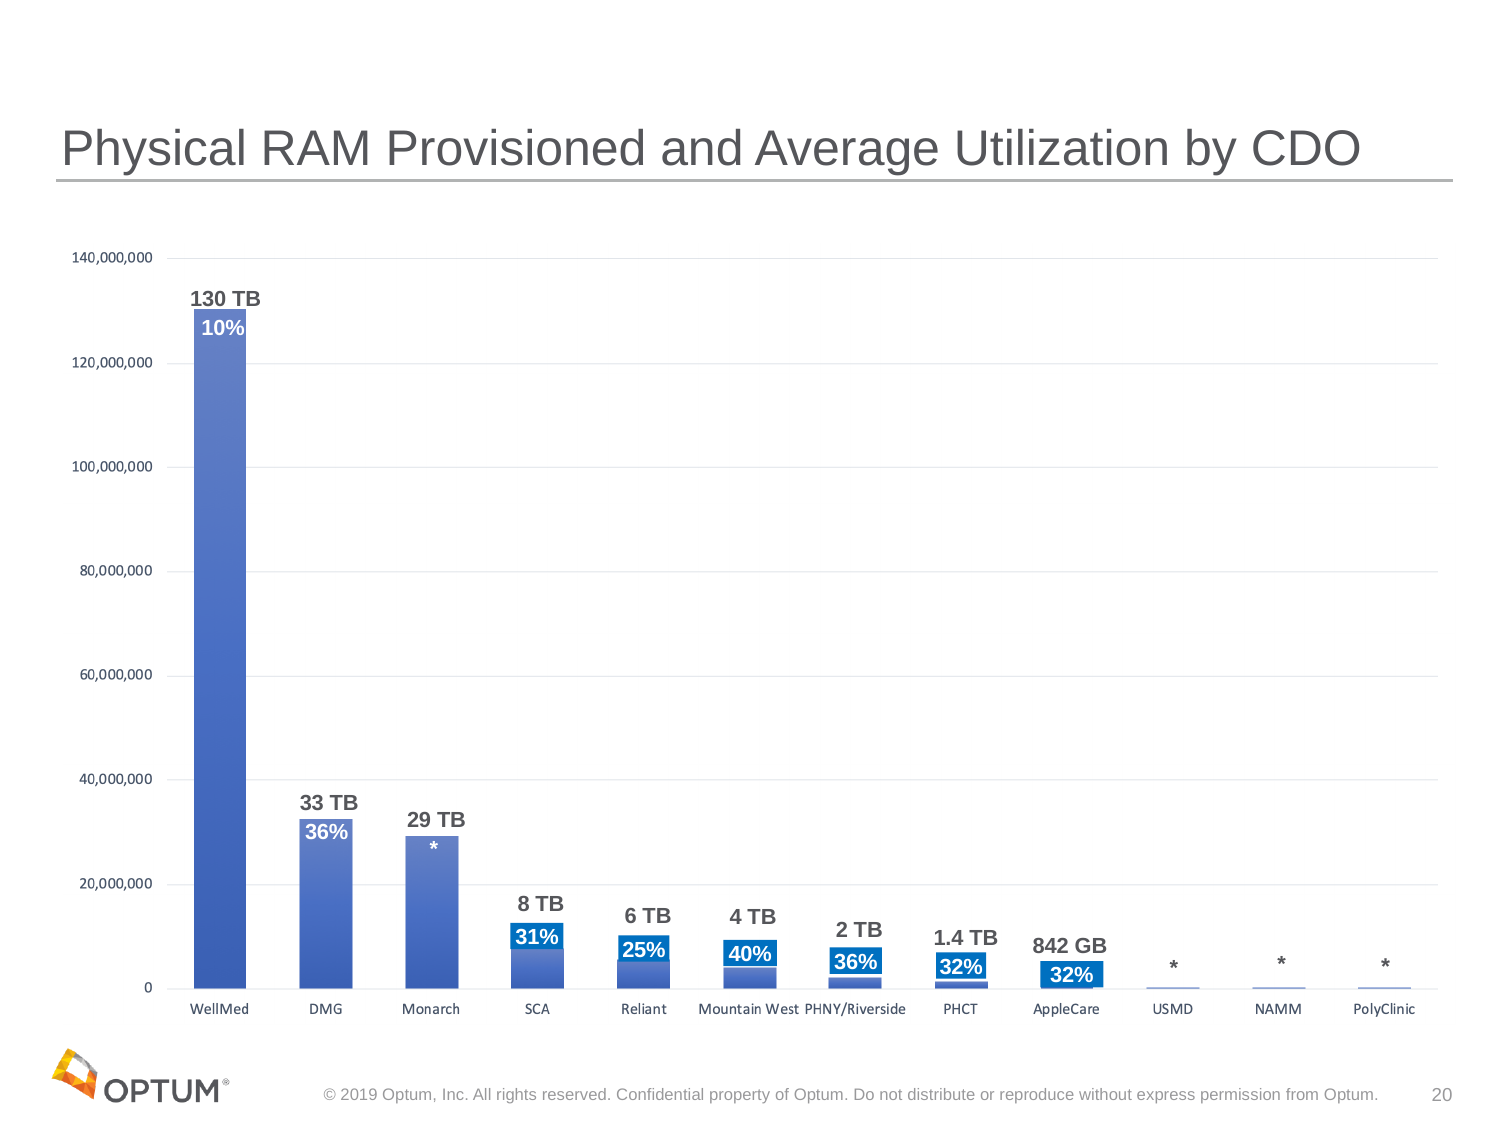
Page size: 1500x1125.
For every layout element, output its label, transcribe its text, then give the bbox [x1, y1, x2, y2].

slide_number 20 [1385, 1064, 1453, 1124]
title Physical RAM Provisioned and Average Utilization by CDO [60, 0, 1454, 177]
picture [33, 1030, 247, 1120]
picture [63, 242, 1456, 1025]
footer © 2019 Optum, Inc. All rights reserved. Confidential property of Optum. Do not distribute or reproduce without express permission from Optum. [309, 1064, 1381, 1124]
